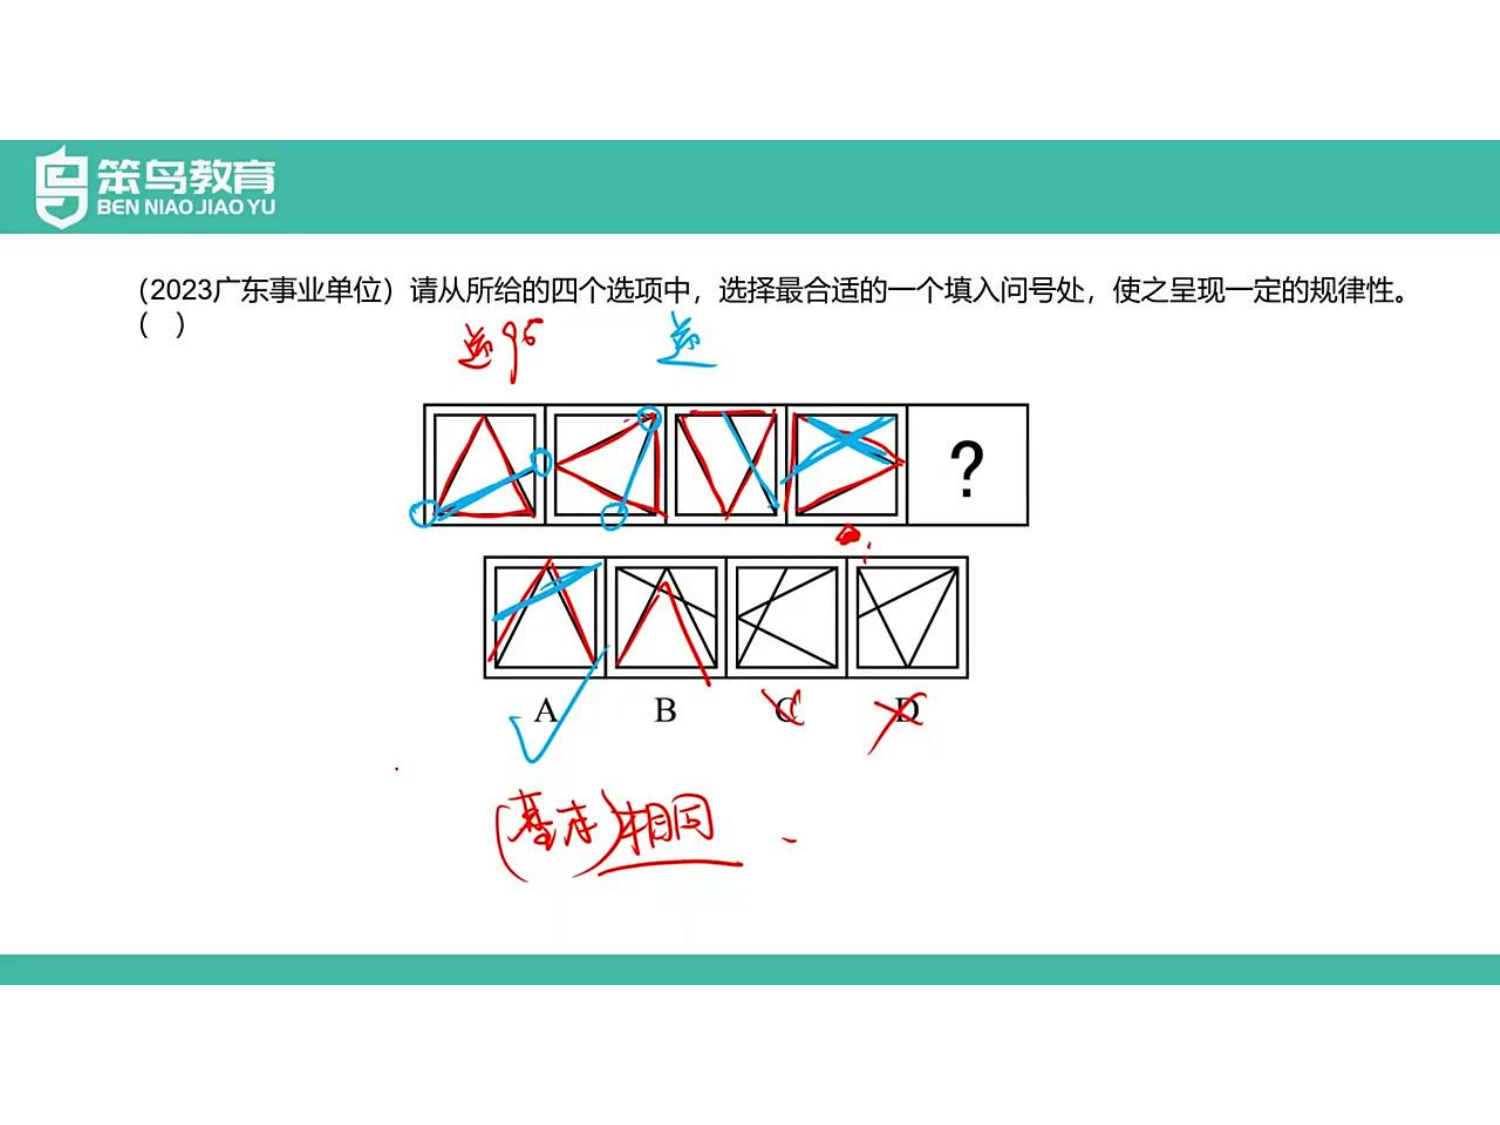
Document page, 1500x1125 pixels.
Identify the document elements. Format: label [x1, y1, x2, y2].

picture [0, 140, 1500, 985]
